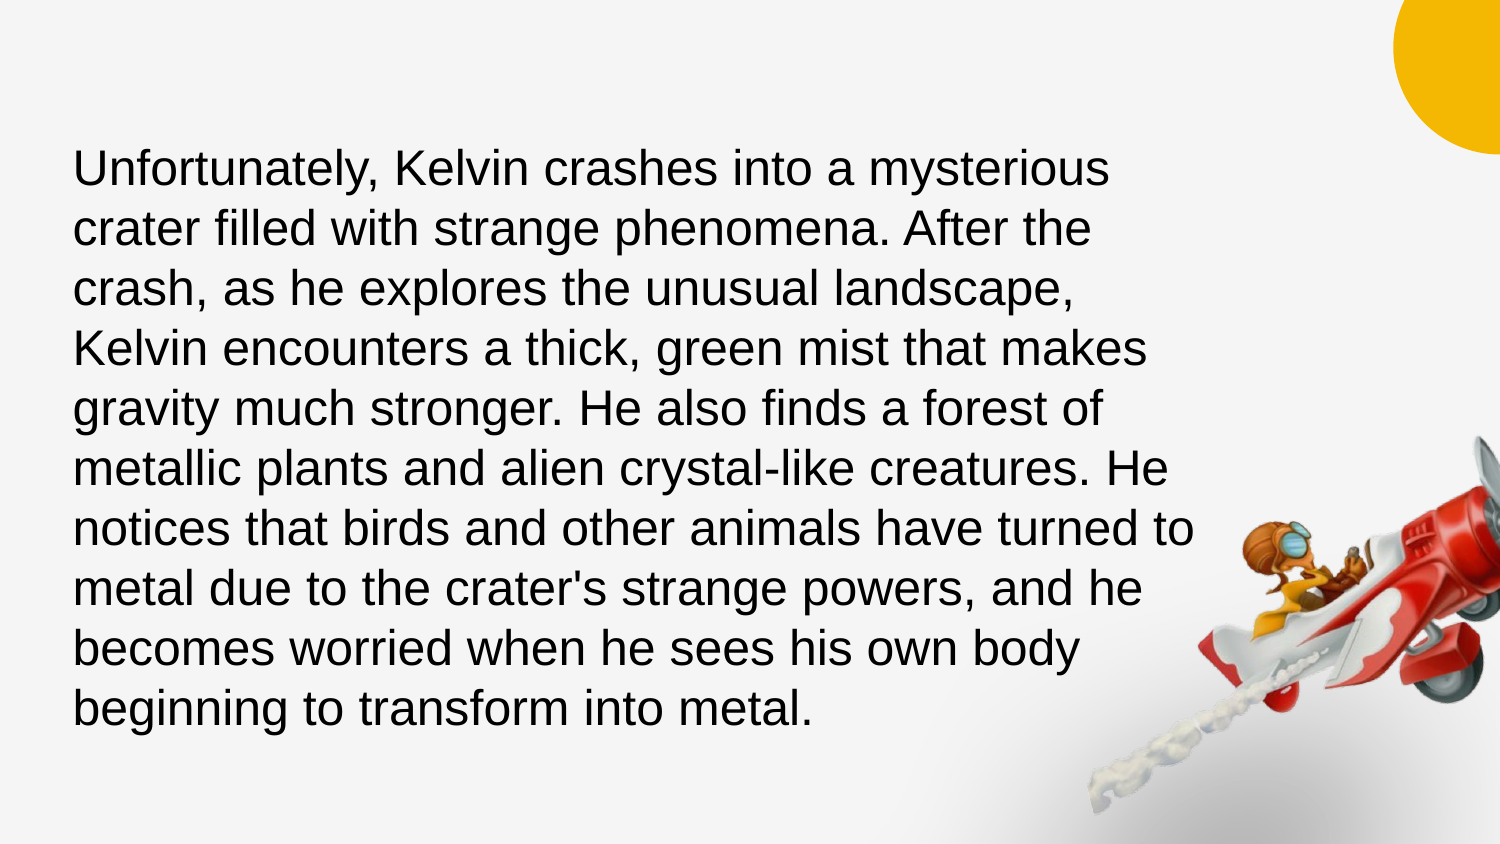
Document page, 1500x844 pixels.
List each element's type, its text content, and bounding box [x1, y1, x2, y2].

text_box "The Metal Man" by Jack Williamson begins with a metal man standing in a dark, dusty corner of the Tyburn College Museum. The story continues with a manuscript written by Thomas Kelvin, a geology professor, who describes his thrilling adventure in search of radium. Initially, Kelvin tried to hire an Indian guide to help him reach his goal, but due to radium exposure, the guide was unable to assist. Eventually, Kelvin bought a monoplane and set off for his destination. Unfortunately, Kelvin crashes into a mysterious crater filled with strange phenomena. After the crash, as he explores the unusual landscape, Kelvin encounters a thick, green mist that makes gravity much stronger. He also finds a forest of metallic plants and alien crystal-like creatures. He notices that birds and other animals have turned to metal due to the crater's strange powers, and he becomes worried when he sees his own body beginning to transform into metal. Desperate to find a solution, Kelvin discovers a patch of violet plants with berries that can stop the metal transformation. He also comes across a slow, red river called El Rio de la Sangre ("The River of Blood") flowing through the crater, which adds to the eerie and desolate atmosphere with its reddish color. While trying to avoid the crystal beings, Kelvin finds a group of black towers that shoot out strange flames affecting gravity. Using quick thinking, he fires his gun to propel himself out of the strong gravity field and returns to his airplane. After escaping the crater and getting back to civilization, Kelvin writes a letter about his experiences and mentions the discovery of valuable radium-rich sand. However, the story ends on a tragic note, as Kelvin continues to suffer from the metal transformation despite his efforts to stop it. [57, 0, 1220, 844]
picture [1047, 351, 1500, 815]
text_box [1391, 0, 1500, 157]
